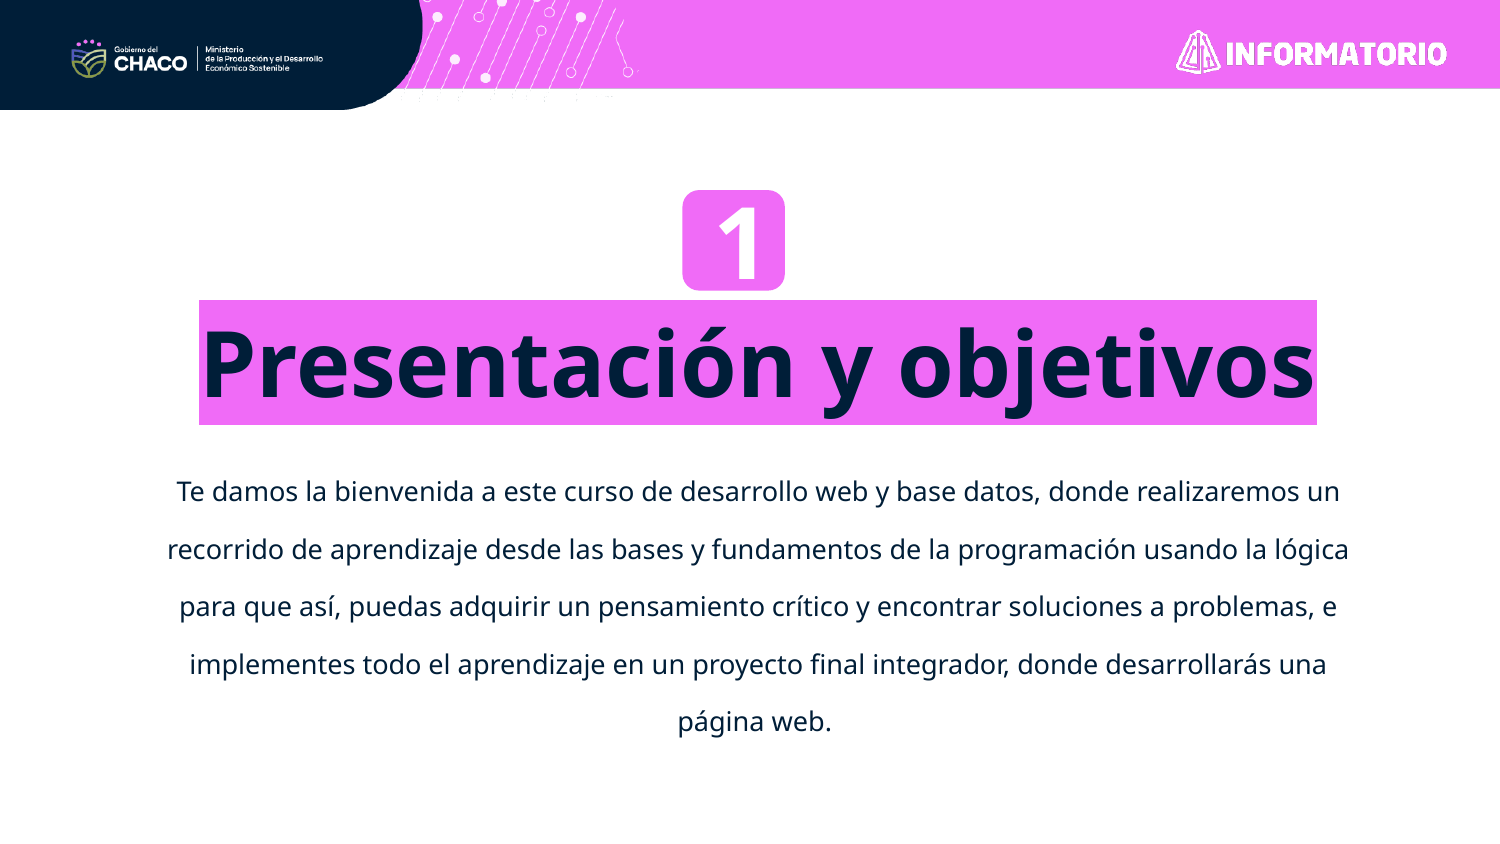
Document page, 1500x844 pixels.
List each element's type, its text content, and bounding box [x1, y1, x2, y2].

text_box Presentación y objetivos [105, 303, 1411, 494]
text_box 1 [698, 164, 802, 315]
text_box Te damos la bienvenida a este curso de desarrollo web y base datos, donde realizaremos un recorrido de aprendizaje desde las bases y fundamentos de la programación usando la lógica para que así, puedas adquirir un pensamiento crítico y encontrar soluciones a problemas, e implementes todo el aprendizaje en un proyecto final integrador, donde desarrollarás una página web. [162, 449, 1354, 680]
picture [0, 0, 1500, 844]
text_box [682, 190, 698, 291]
